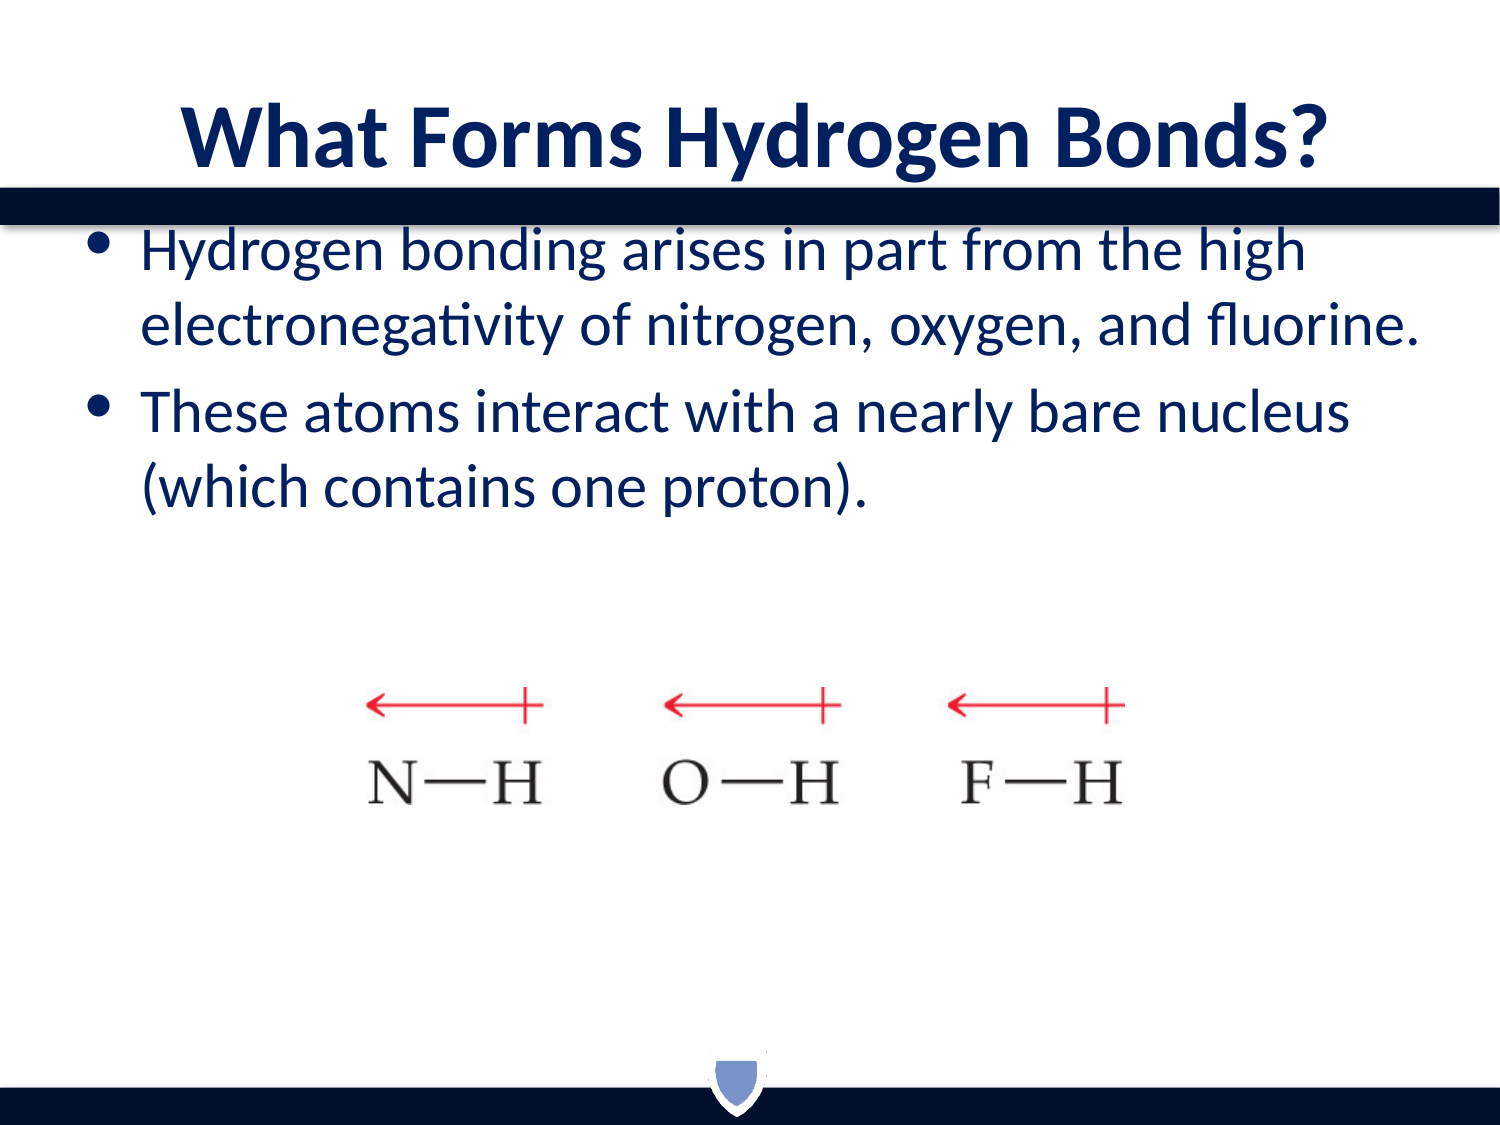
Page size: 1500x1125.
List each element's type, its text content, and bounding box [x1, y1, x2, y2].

picture [366, 687, 1126, 805]
title What Forms Hydrogen Bonds? [87, 37, 1425, 200]
picture [706, 1049, 767, 1117]
list Hydrogen bonding arises in part from the high electronegativity of nitrogen, oxygen, and fluorine. These atoms interact with a nearly bare nucleus (which contains one proton). [50, 200, 1450, 638]
